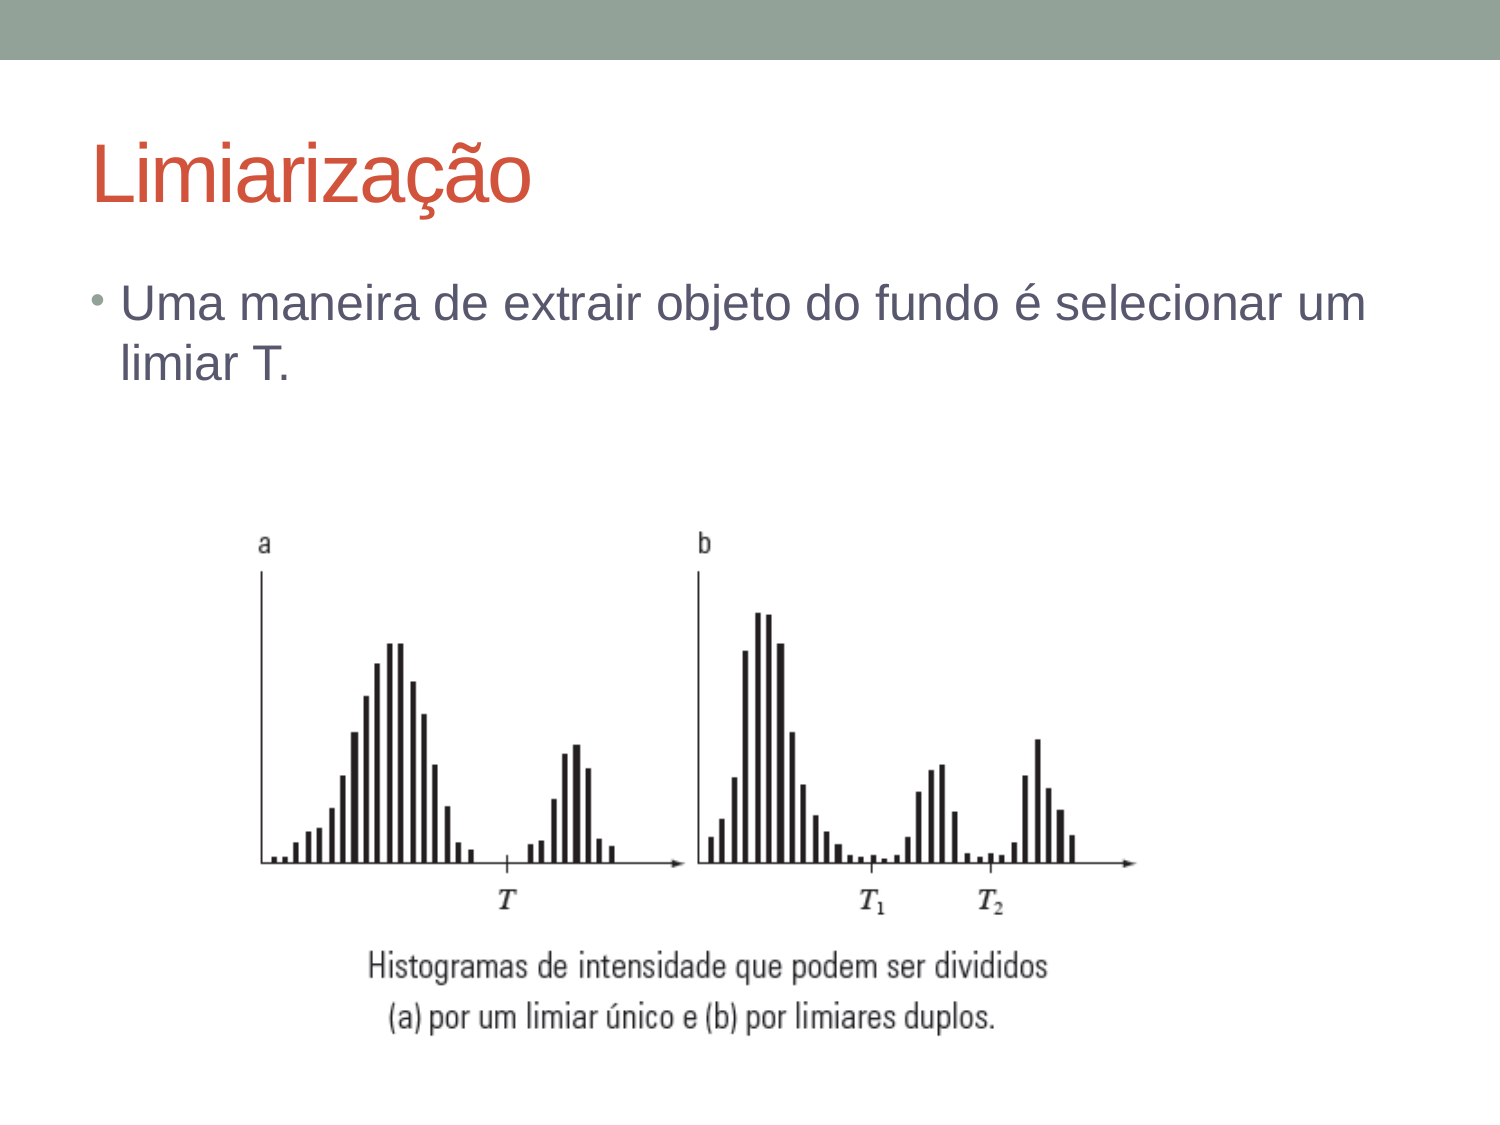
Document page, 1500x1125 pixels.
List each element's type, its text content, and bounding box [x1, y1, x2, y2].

list Uma maneira de extrair objeto do fundo é selecionar um limiar T. [75, 262, 1425, 1063]
title Limiarização [75, 87, 1425, 250]
picture [224, 512, 1226, 1056]
